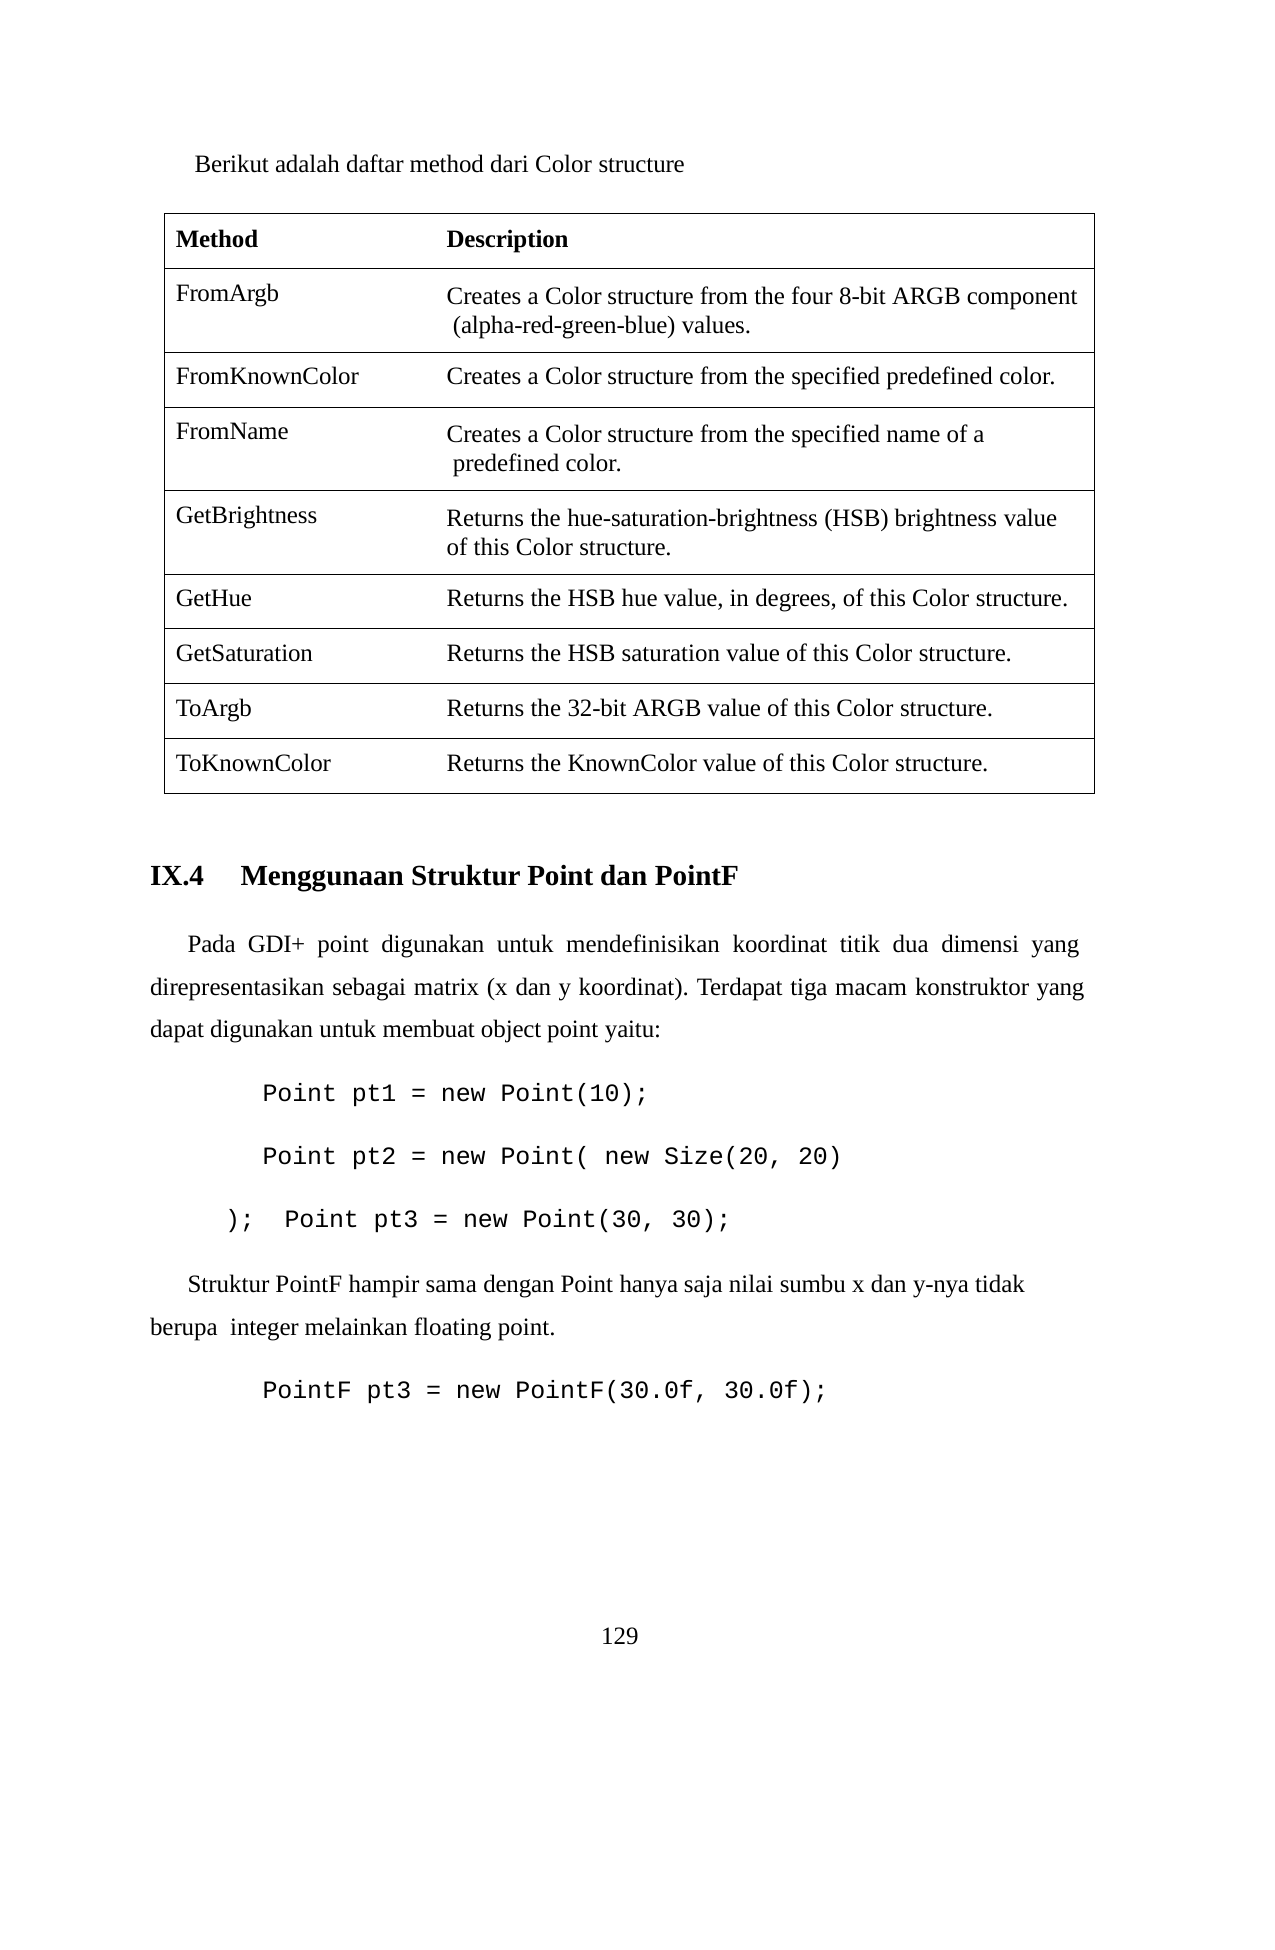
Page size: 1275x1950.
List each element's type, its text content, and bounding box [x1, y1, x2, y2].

table_cell ToKnownColor [165, 739, 404, 793]
table_cell FromKnownColor [165, 353, 404, 407]
table_cell GetSaturation [165, 629, 404, 683]
text_box IX.4 Menggunaan Struktur Point dan PointF Pada GDI+ point digunakan untuk mendefinisikan koordinat titik dua dimensi yang direpresentasikan sebagai matrix (x dan y koordinat). Terdapat tiga macam konstruktor yang dapat digunakan untuk membuat object point yaitu: Point pt1 = new Point(10); Point pt2 = new Point( new Size(20, 20) ); Point pt3 = new Point(30, 30); Struktur PointF hampir sama dengan Point hanya saja nilai sumbu x dan y-nya tidak berupa integer melainkan floating point. PointF pt3 = new PointF(30.0f, 30.0f); [147, 854, 1093, 1404]
table_cell Creates a Color structure from the specified name of a predefined color. [404, 408, 1094, 490]
table_header Description [404, 214, 1094, 268]
table_cell GetHue [165, 575, 404, 628]
table_cell GetBrightness [165, 491, 404, 574]
table_cell Returns the KnownColor value of this Color structure. [404, 739, 1094, 793]
table_cell Returns the HSB hue value, in degrees, of this Color structure. [404, 575, 1094, 628]
table_cell Creates a Color structure from the four 8-bit ARGB component (alpha-red-green-blue) values. [404, 269, 1094, 352]
table_cell Returns the HSB saturation value of this Color structure. [404, 629, 1094, 683]
text_box Berikut adalah daftar method dari Color structure [192, 145, 691, 178]
table_cell FromName [165, 408, 404, 490]
table_cell FromArgb [165, 269, 404, 352]
table_cell Returns the 32-bit ARGB value of this Color structure. [404, 684, 1094, 738]
table_header Method [165, 214, 404, 268]
text_box 129 [594, 1619, 669, 1650]
table_cell Returns the hue-saturation-brightness (HSB) brightness value of this Color structure. [404, 491, 1094, 574]
table_cell Creates a Color structure from the specified predefined color. [404, 353, 1094, 407]
table_cell ToArgb [165, 684, 404, 738]
